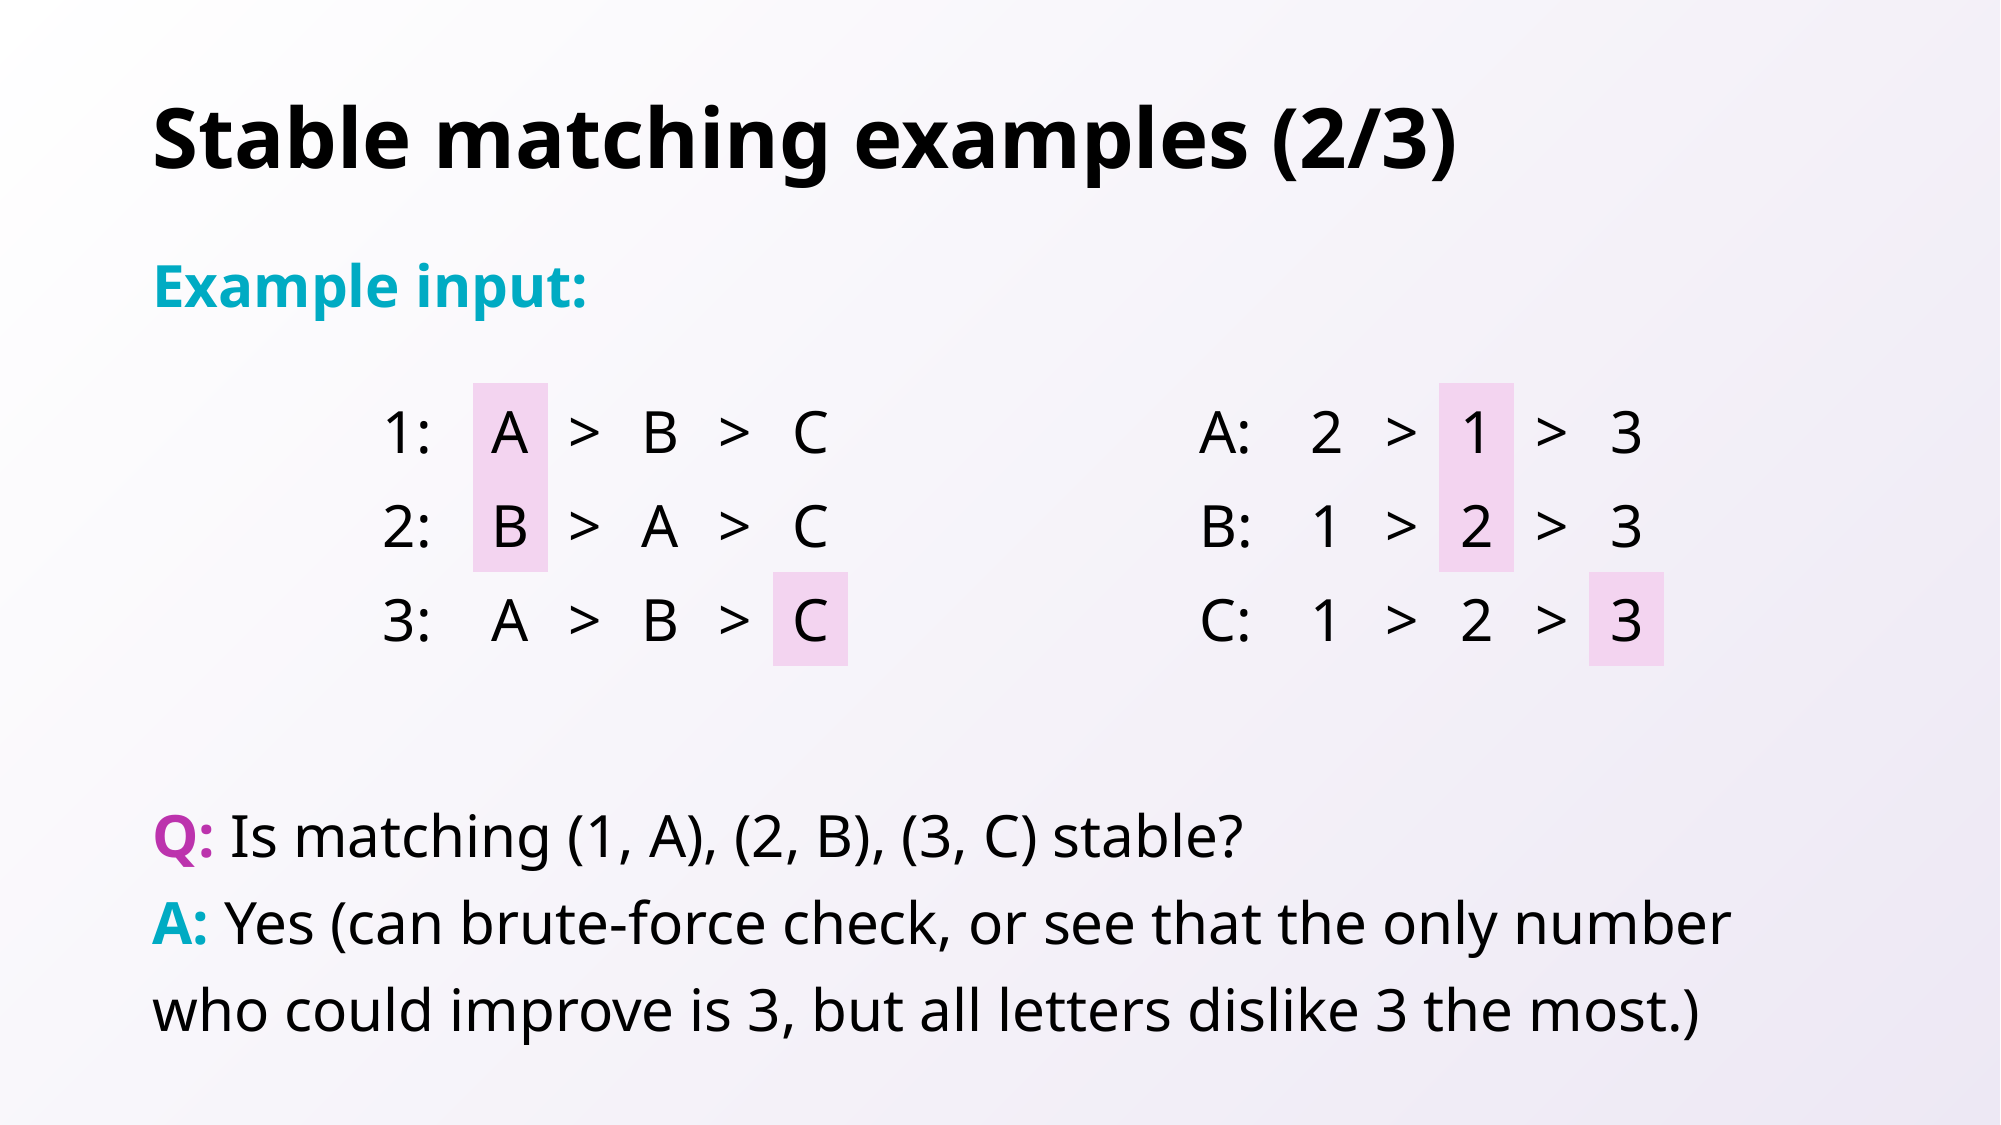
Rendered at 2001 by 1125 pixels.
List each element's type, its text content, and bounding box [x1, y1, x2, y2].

table_cell B [623, 572, 698, 666]
table_cell 3 [1589, 572, 1664, 666]
table_cell 3 [1589, 478, 1664, 572]
table_header > [1514, 383, 1589, 478]
table_cell A [623, 478, 698, 572]
table_cell 2: [368, 478, 473, 572]
table_header > [548, 383, 623, 478]
table_cell 1 [1289, 478, 1364, 572]
table_header 3 [1589, 383, 1664, 478]
table_cell > [698, 478, 773, 572]
table_cell C: [1184, 572, 1289, 666]
table_cell > [1514, 478, 1589, 572]
table_cell 2 [1439, 478, 1514, 572]
table_cell > [1364, 478, 1439, 572]
title Stable matching examples (2/3) [137, 59, 1863, 223]
table_cell A [473, 572, 548, 666]
table_cell 1 [1289, 572, 1364, 666]
list Example input: Q: Is matching (1, A), (2, B), (3, C) stable? A: Yes (can brute-force check, or see that the only number who could improve is 3, but all letters dislike 3 the most.) [137, 223, 1863, 1014]
table_header C [773, 383, 848, 478]
table_cell C [773, 572, 848, 666]
table_header > [698, 383, 773, 478]
table_header > [1364, 383, 1439, 478]
table_cell > [1514, 572, 1589, 666]
table_cell > [1364, 572, 1439, 666]
table_header 1: [368, 383, 473, 478]
table_cell > [698, 572, 773, 666]
table_header 2 [1289, 383, 1364, 478]
table_header 1 [1439, 383, 1514, 478]
table_cell 2 [1439, 572, 1514, 666]
table_cell B: [1184, 478, 1289, 572]
table_cell > [548, 572, 623, 666]
table_header A [473, 383, 548, 478]
table_header A: [1184, 383, 1289, 478]
table_cell > [548, 478, 623, 572]
table_cell C [773, 478, 848, 572]
table_cell 3: [368, 572, 473, 666]
table_header B [623, 383, 698, 478]
table_cell B [473, 478, 548, 572]
